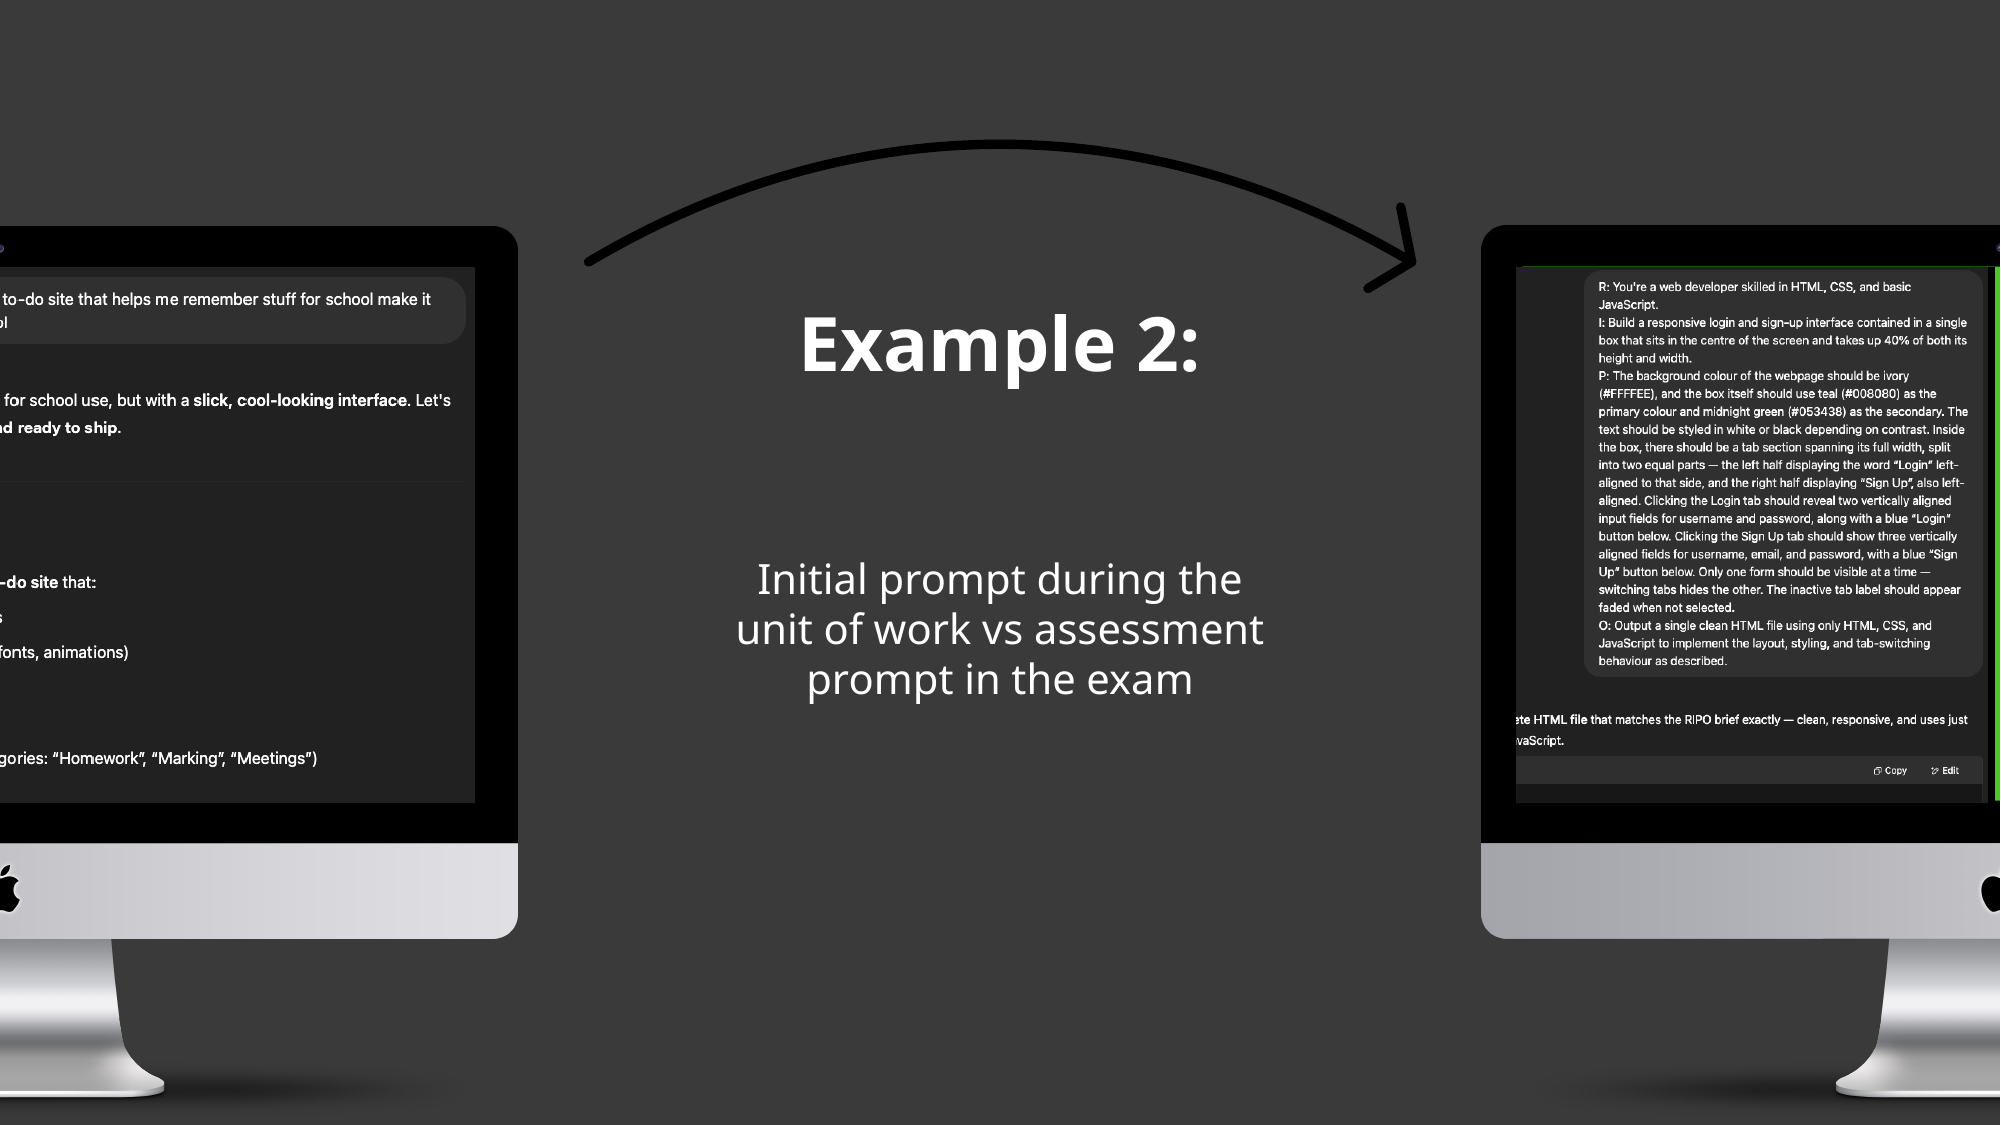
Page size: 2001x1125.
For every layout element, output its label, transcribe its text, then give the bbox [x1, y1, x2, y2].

picture [1481, 224, 2000, 1125]
text_box Example 2: [767, 290, 1233, 394]
text_box Initial prompt during the unit of work vs assessment prompt in the exam [716, 545, 1284, 711]
picture [0, 225, 519, 1125]
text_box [588, 143, 1413, 290]
